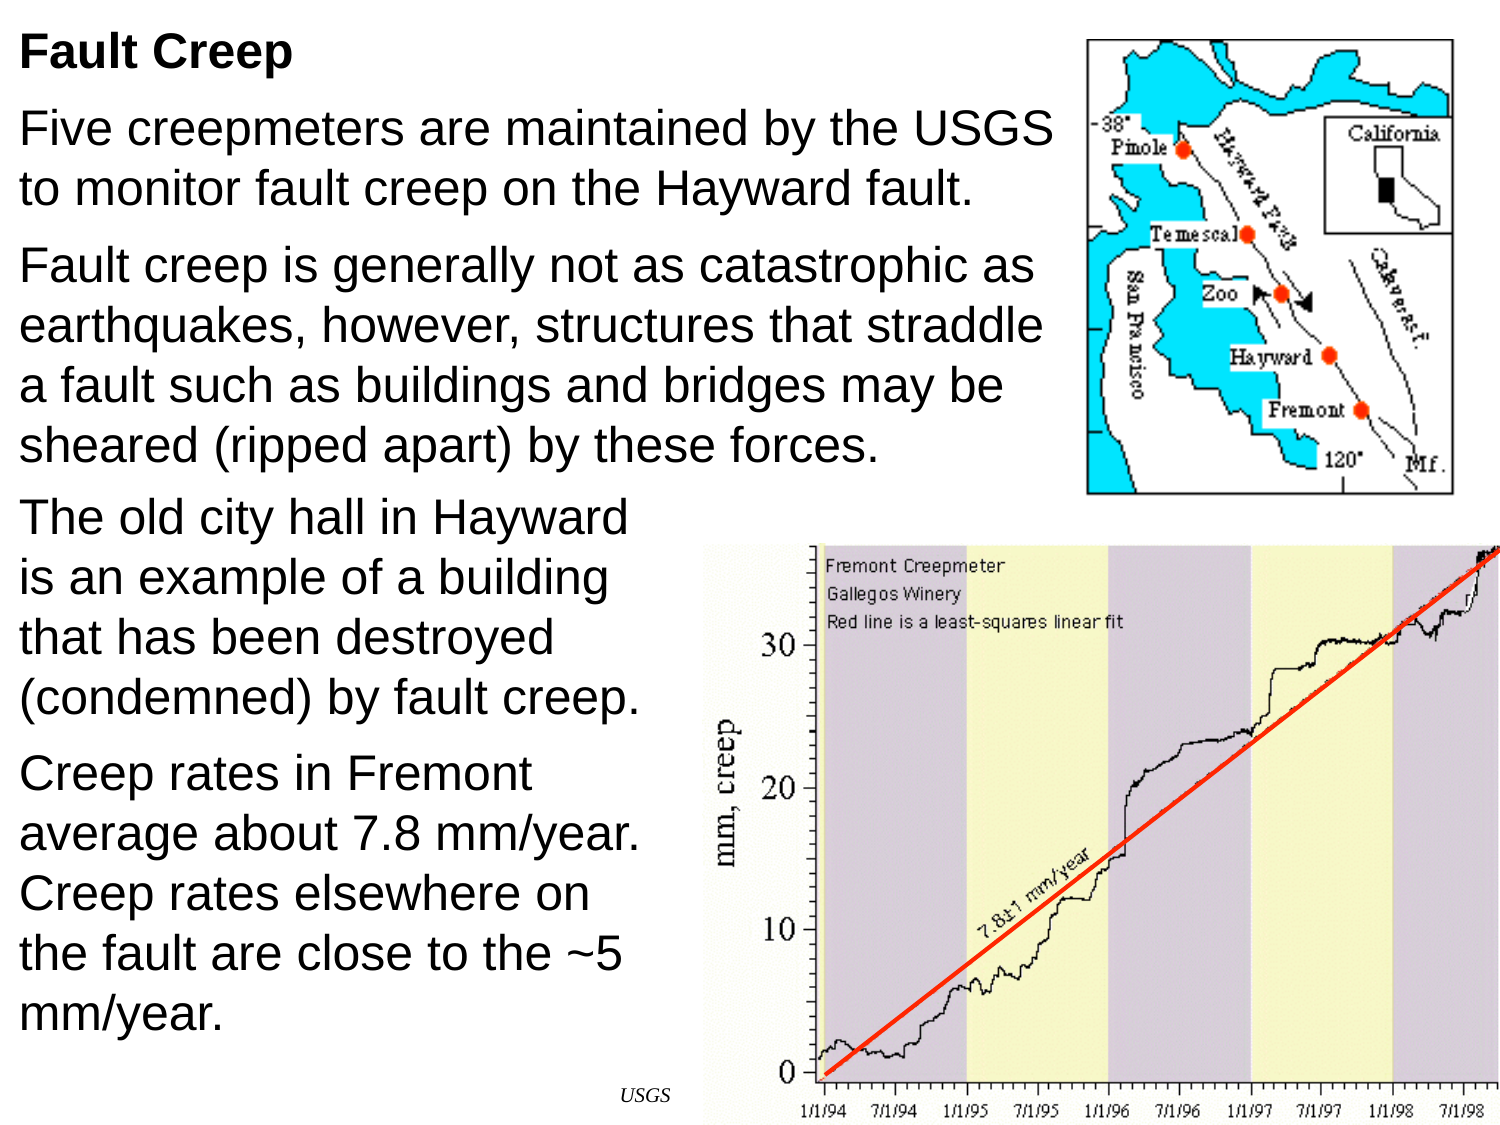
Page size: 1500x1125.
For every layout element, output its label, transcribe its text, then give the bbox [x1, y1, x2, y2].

picture [702, 543, 1500, 1125]
text_box Fault Creep Five creepmeters are maintained by the USGS to monitor fault creep on the Hayward fault. Fault creep is generally not as catastrophic as earthquakes, however, structures that straddle a fault such as buildings and bridges may be sheared (ripped apart) by these forces. [12, 12, 1078, 479]
picture [1037, 39, 1500, 501]
text_box The old city hall in Hayward is an example of a building that has been destroyed (condemned) by fault creep. Creep rates in Fremont average about 7.8 mm/year. Creep rates elsewhere on the fault are close to the ~5 mm/year. [12, 477, 665, 1047]
text_box USGS [613, 1074, 678, 1113]
